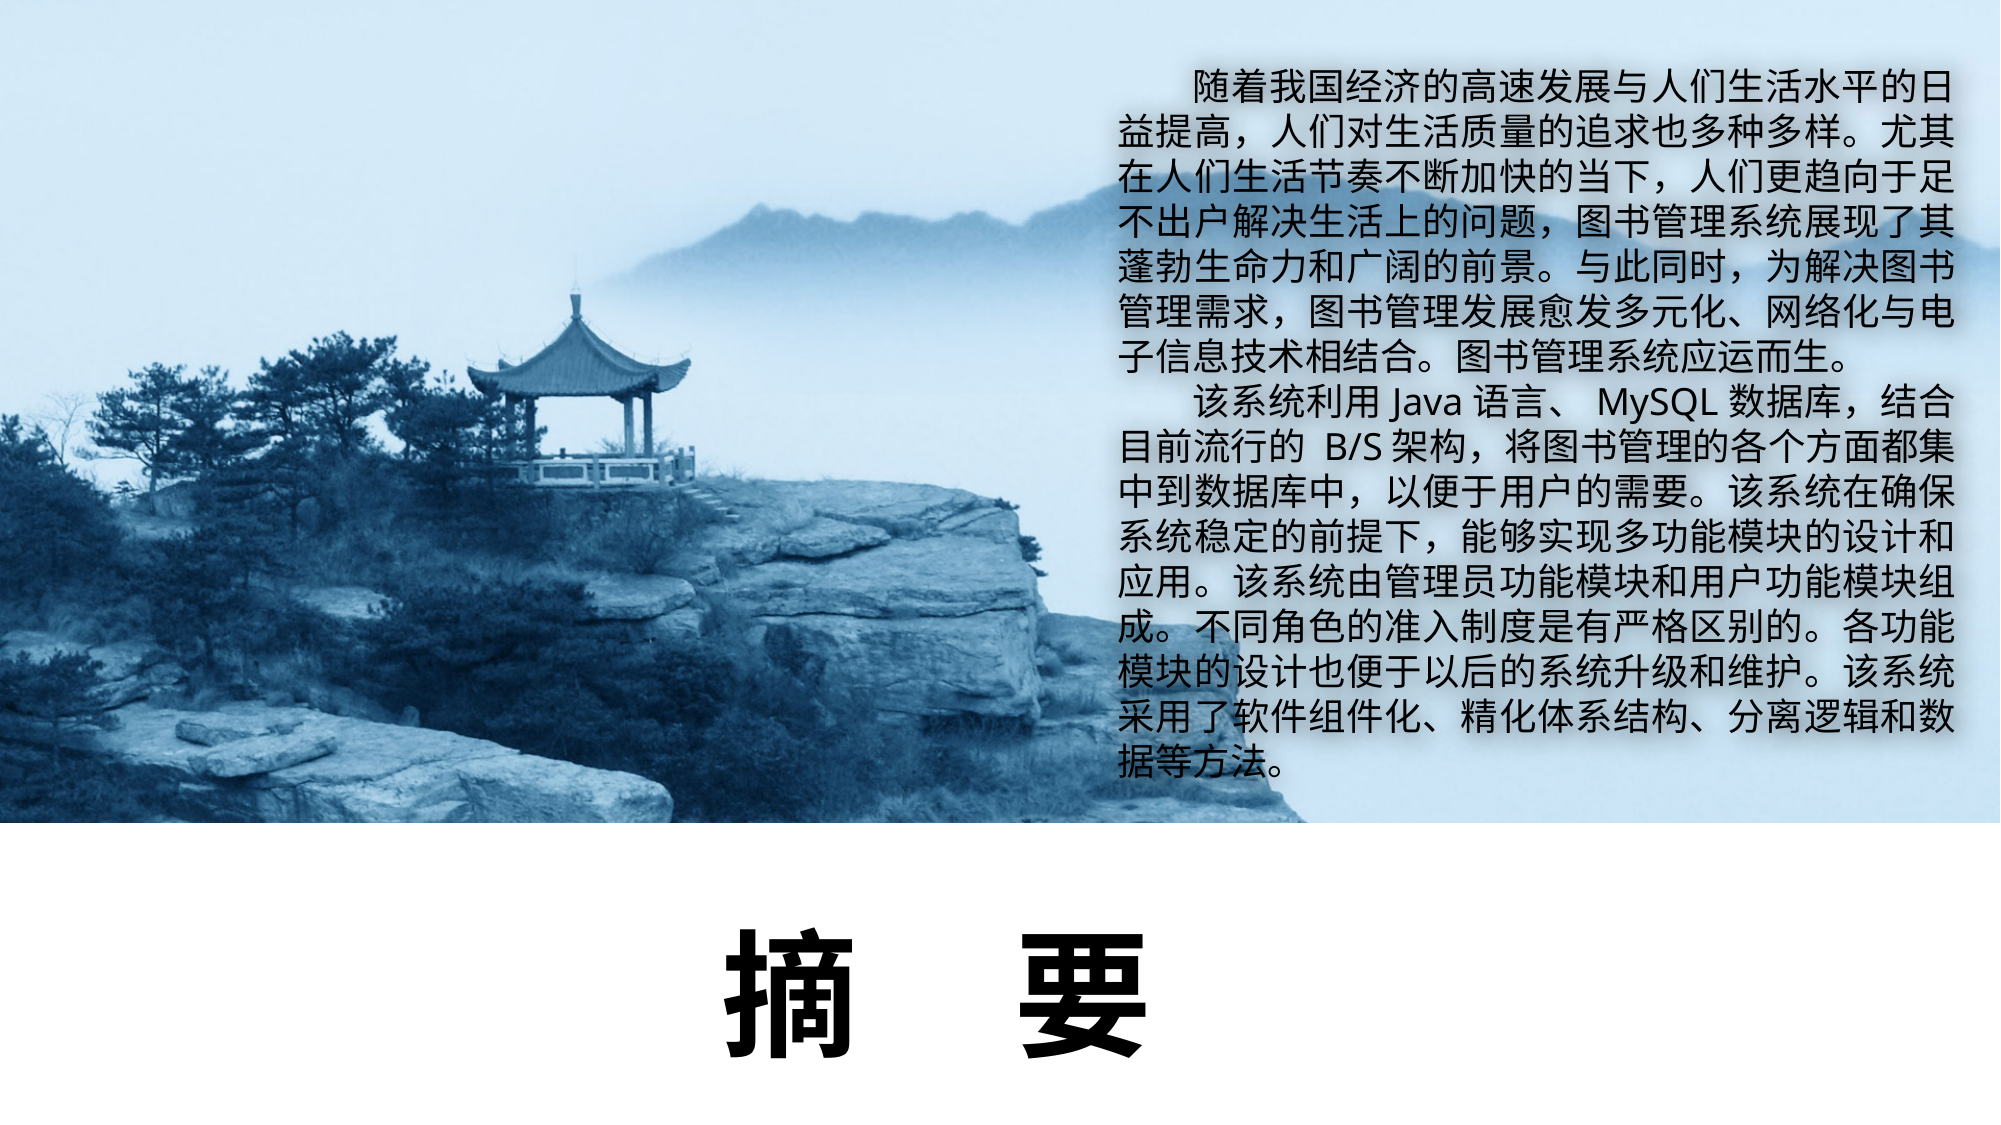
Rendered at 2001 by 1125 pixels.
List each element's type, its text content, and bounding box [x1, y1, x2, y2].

text_box 摘 要 [706, 901, 1412, 1082]
picture [0, 0, 2000, 823]
